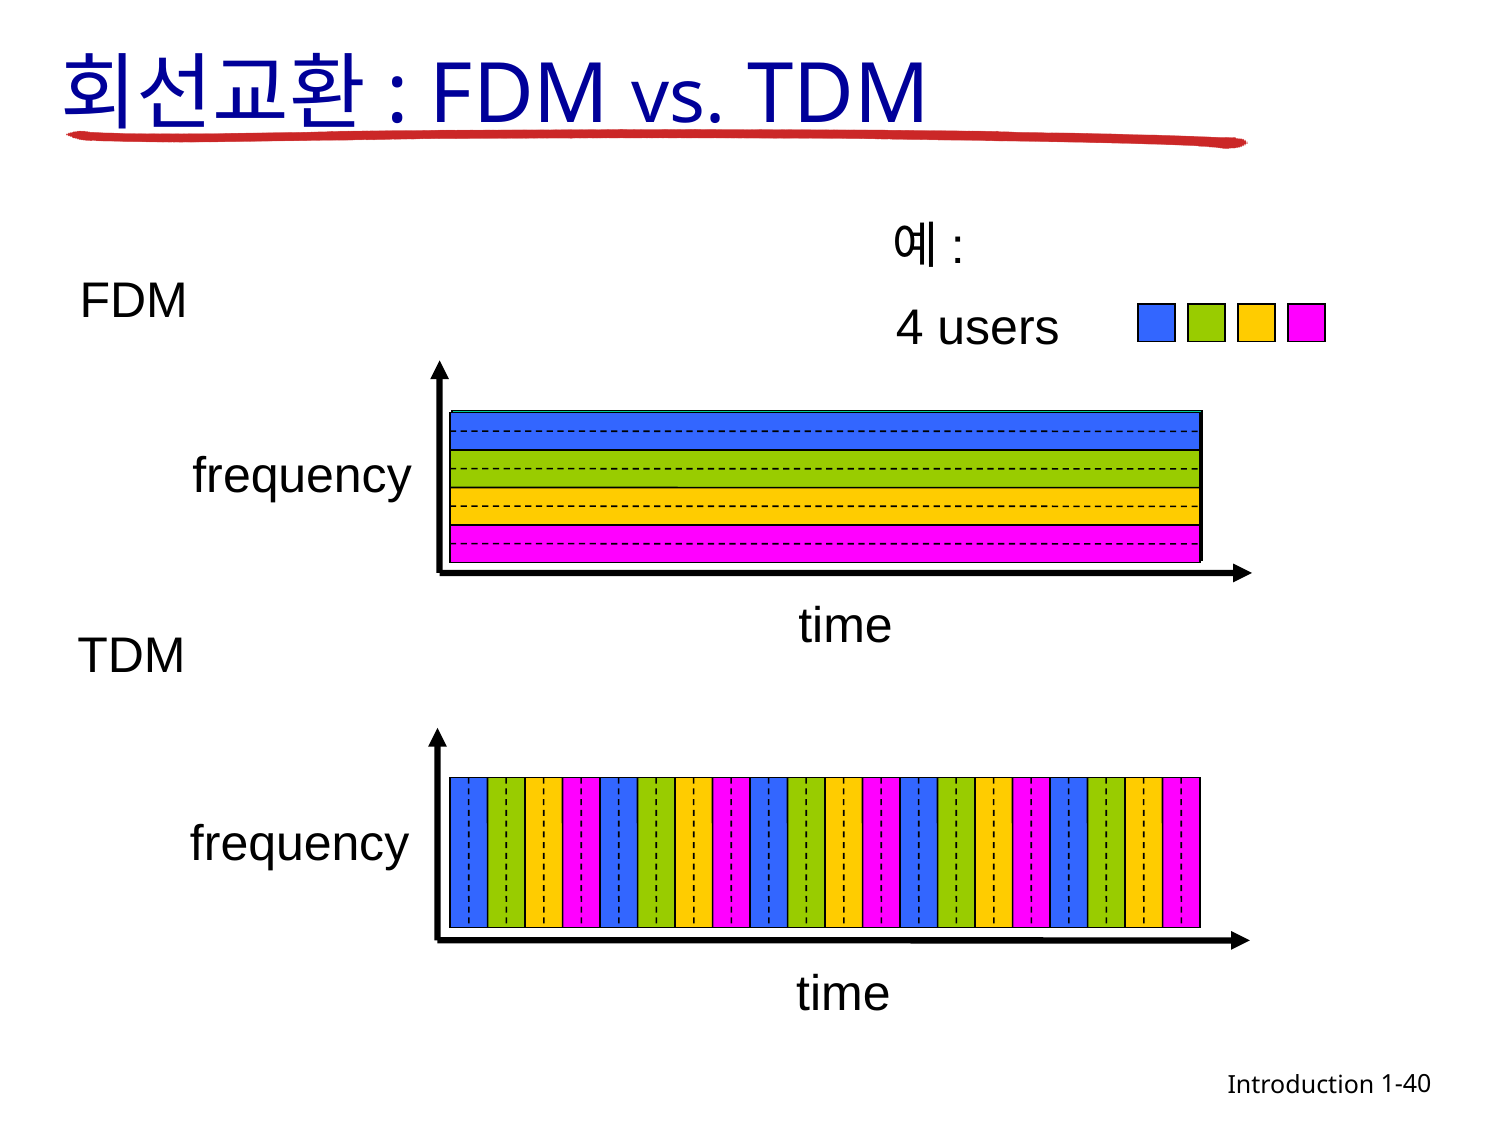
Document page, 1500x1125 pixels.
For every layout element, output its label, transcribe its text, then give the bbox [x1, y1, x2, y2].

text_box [468, 777, 1182, 928]
slide_number 1-40 [1365, 1059, 1477, 1106]
title 회선교환: FDM vs. TDM [44, 11, 1434, 168]
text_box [62, 614, 1251, 1028]
footer Introduction [914, 1060, 1391, 1109]
picture [60, 124, 1262, 154]
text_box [64, 259, 1253, 618]
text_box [880, 205, 1326, 363]
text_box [1182, 777, 1201, 928]
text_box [449, 431, 1201, 544]
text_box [449, 777, 466, 928]
